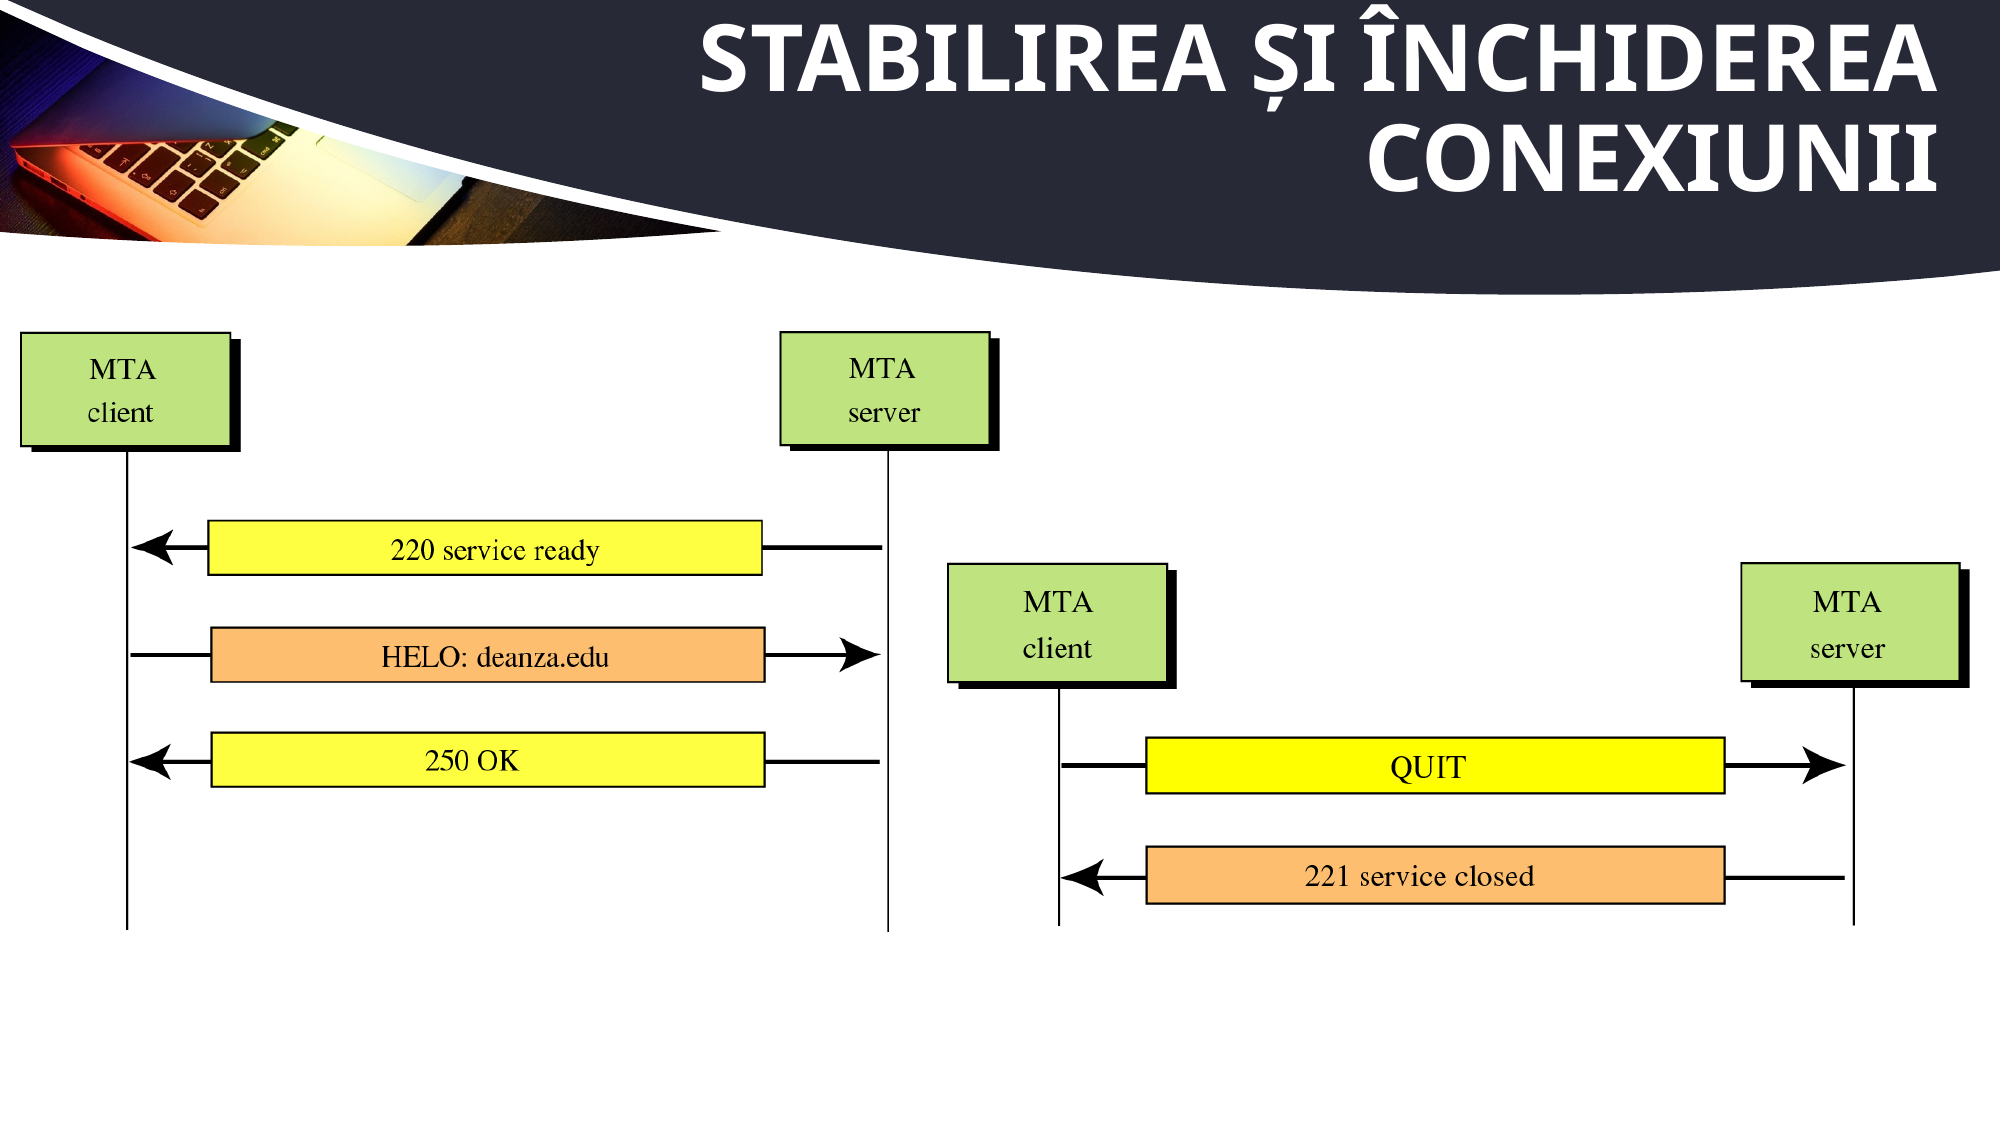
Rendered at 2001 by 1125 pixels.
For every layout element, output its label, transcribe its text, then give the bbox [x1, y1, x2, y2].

picture [0, 9, 722, 247]
title Stabilirea și închiderea conexiunii [137, 2, 2000, 220]
picture [20, 331, 1970, 932]
